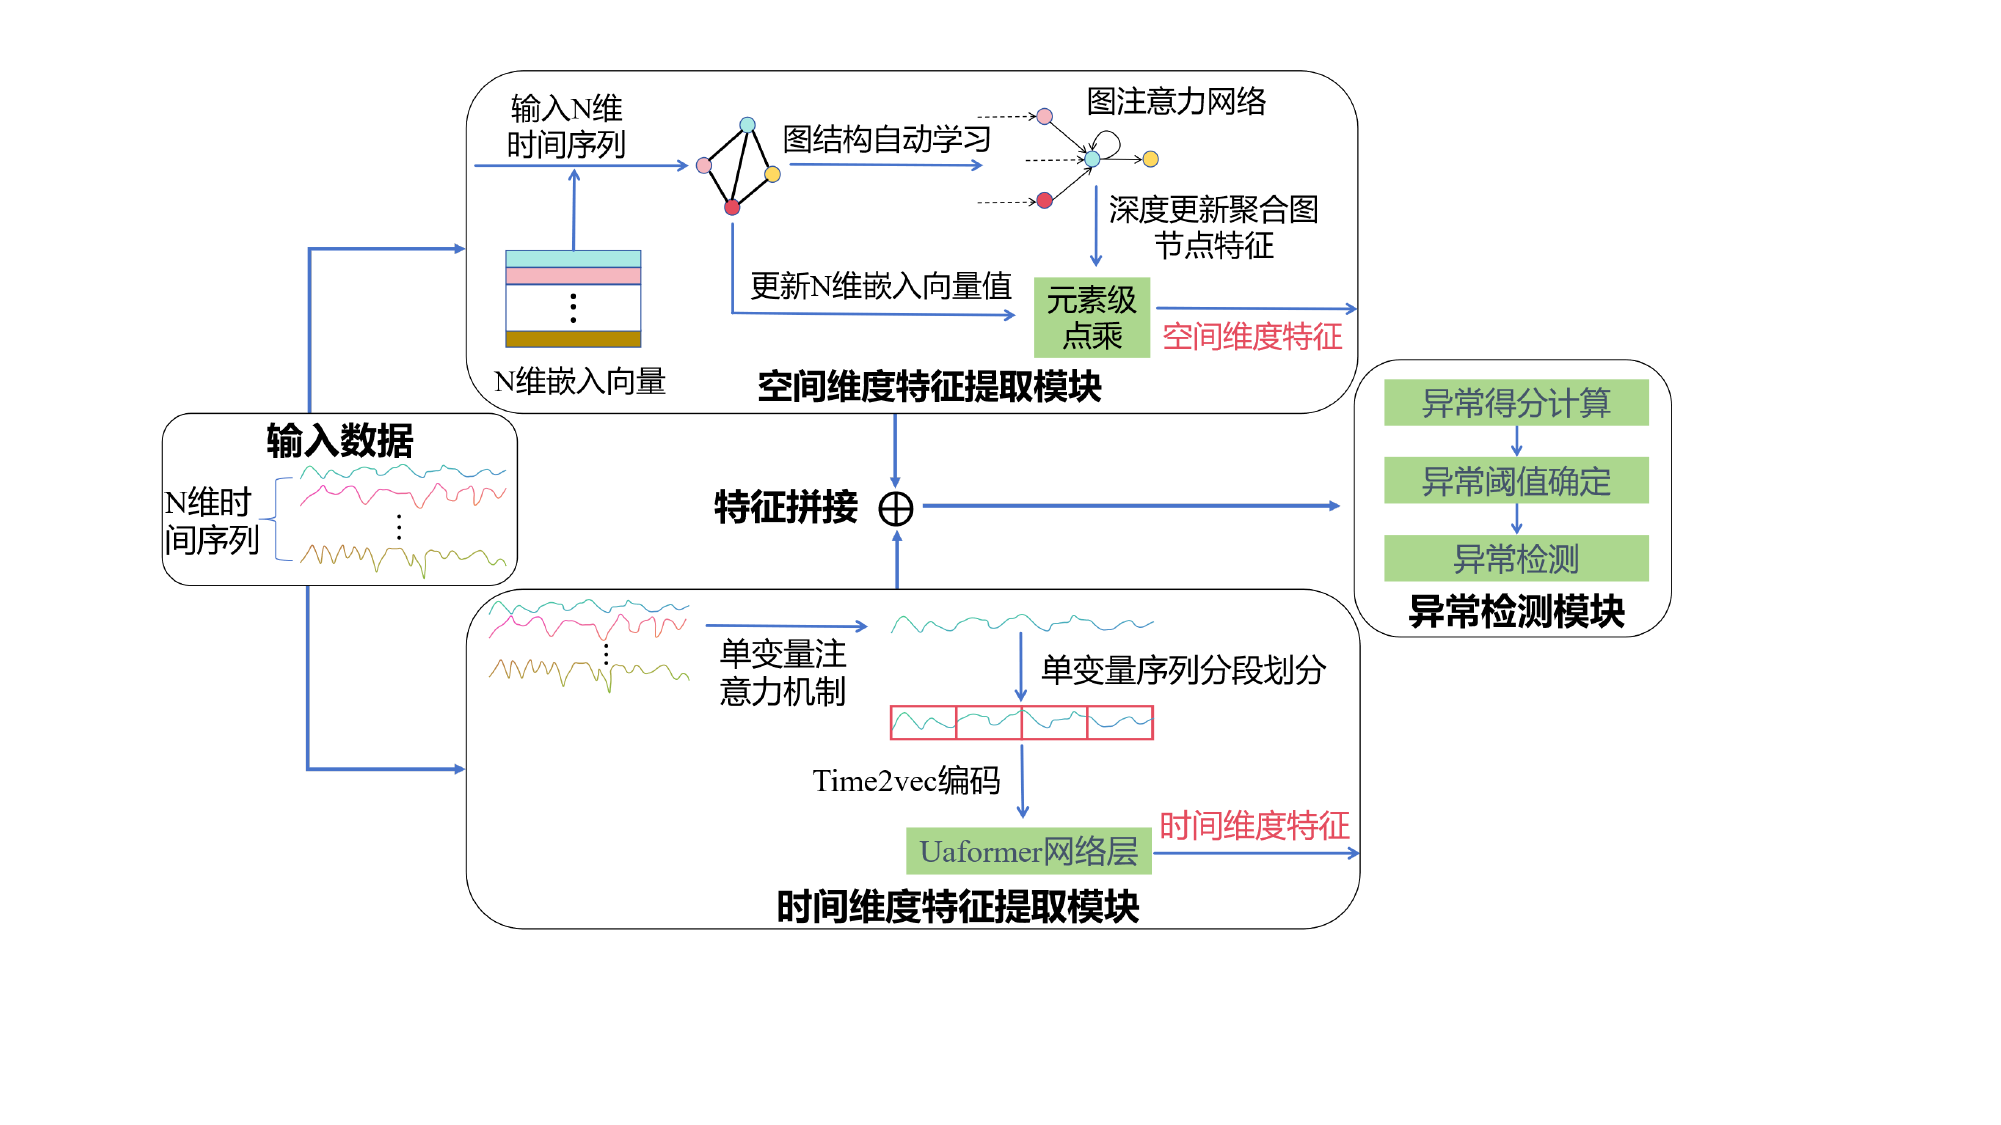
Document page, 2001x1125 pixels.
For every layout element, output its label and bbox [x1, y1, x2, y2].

picture [145, 70, 1672, 950]
